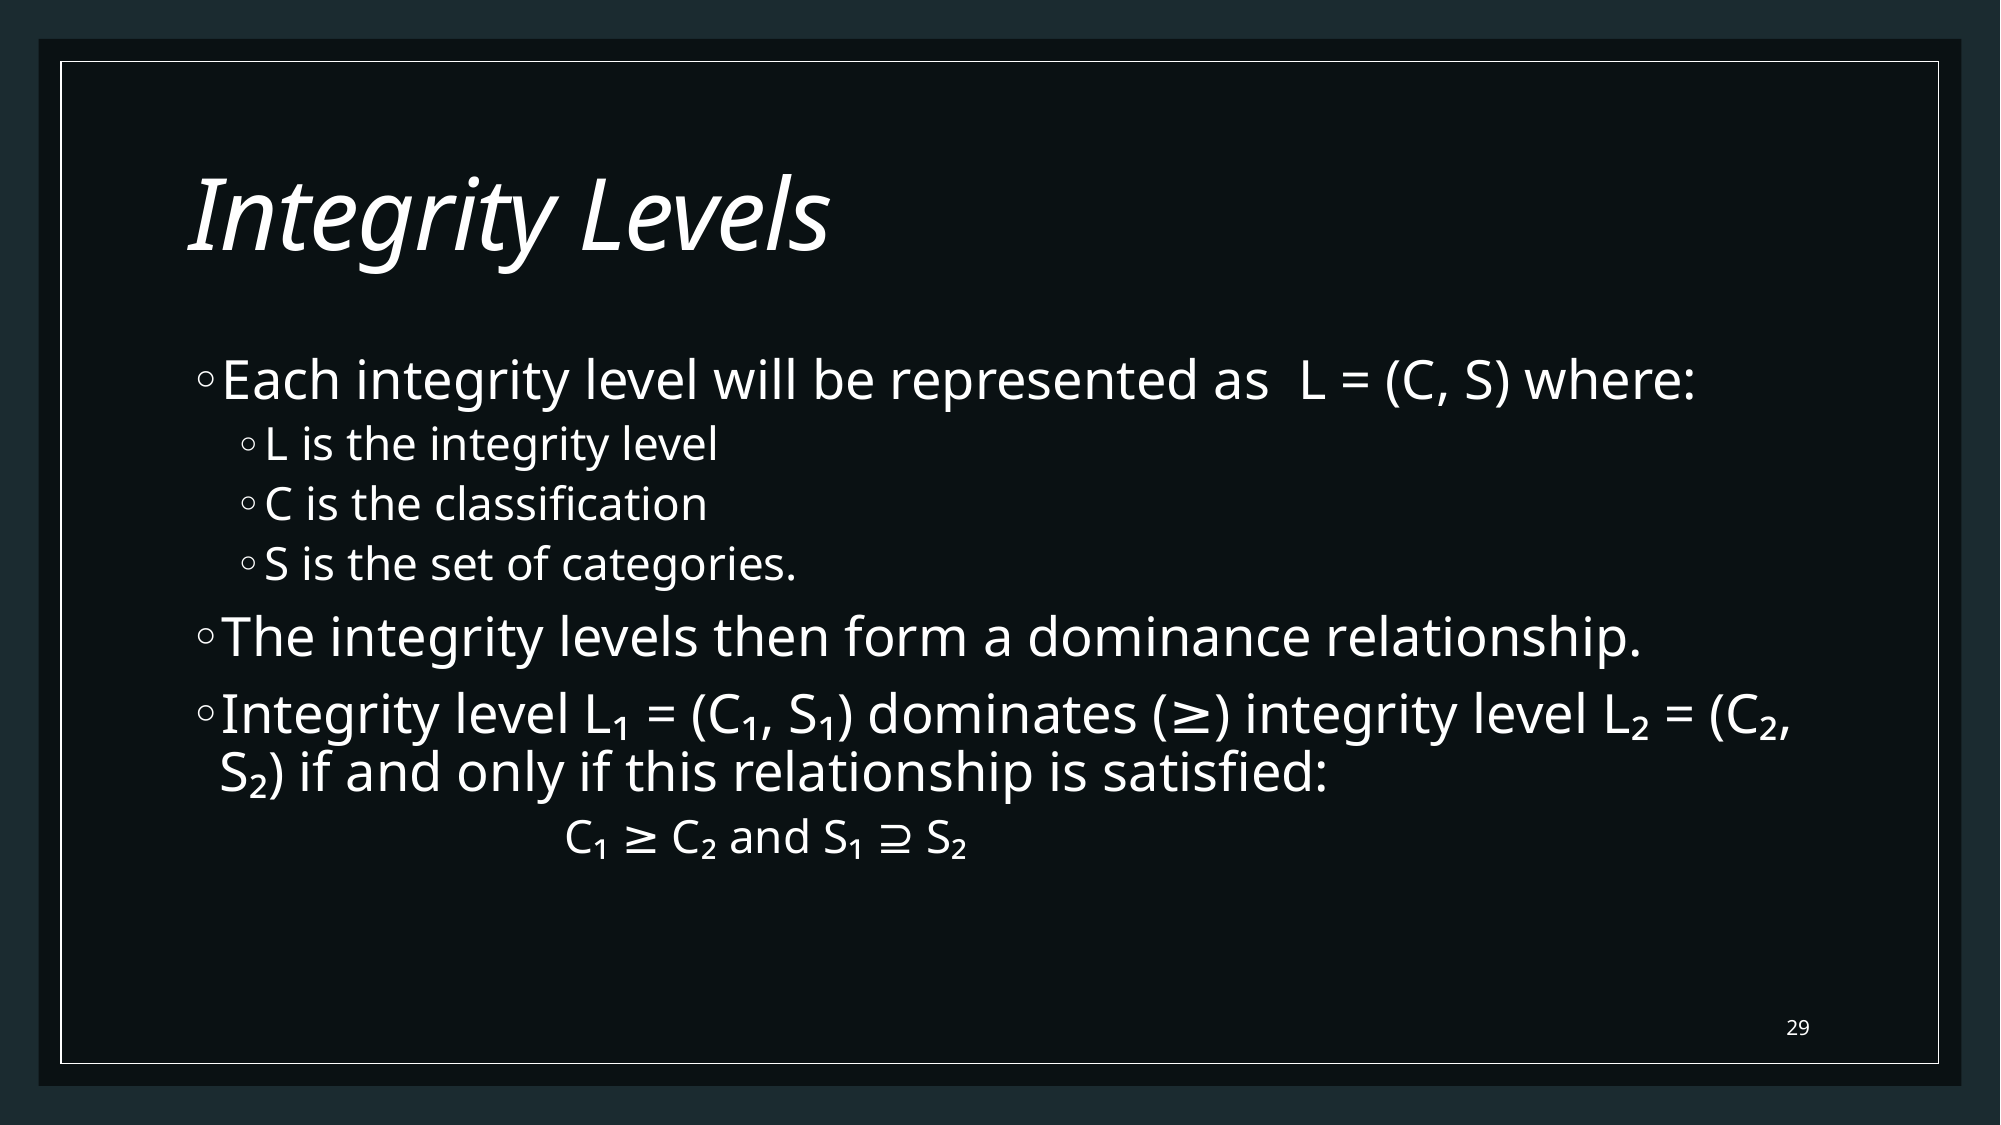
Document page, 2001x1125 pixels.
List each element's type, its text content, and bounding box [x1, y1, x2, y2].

slide_number 29 [1687, 990, 1825, 1050]
title Integrity Levels [174, 105, 1825, 331]
list Each integrity level will be represented as L = (C, S) where: L is the integrity level C is the classification S is the set of categories. The integrity levels then form a dominance relationship. Integrity level L₁ = (C₁, S₁) dominates (≥) integrity level L₂ = (C₂, S₂) if and only if this relationship is satisfied: C₁ ≥ C₂ and S₁ ⊇ S₂ [174, 345, 1825, 977]
